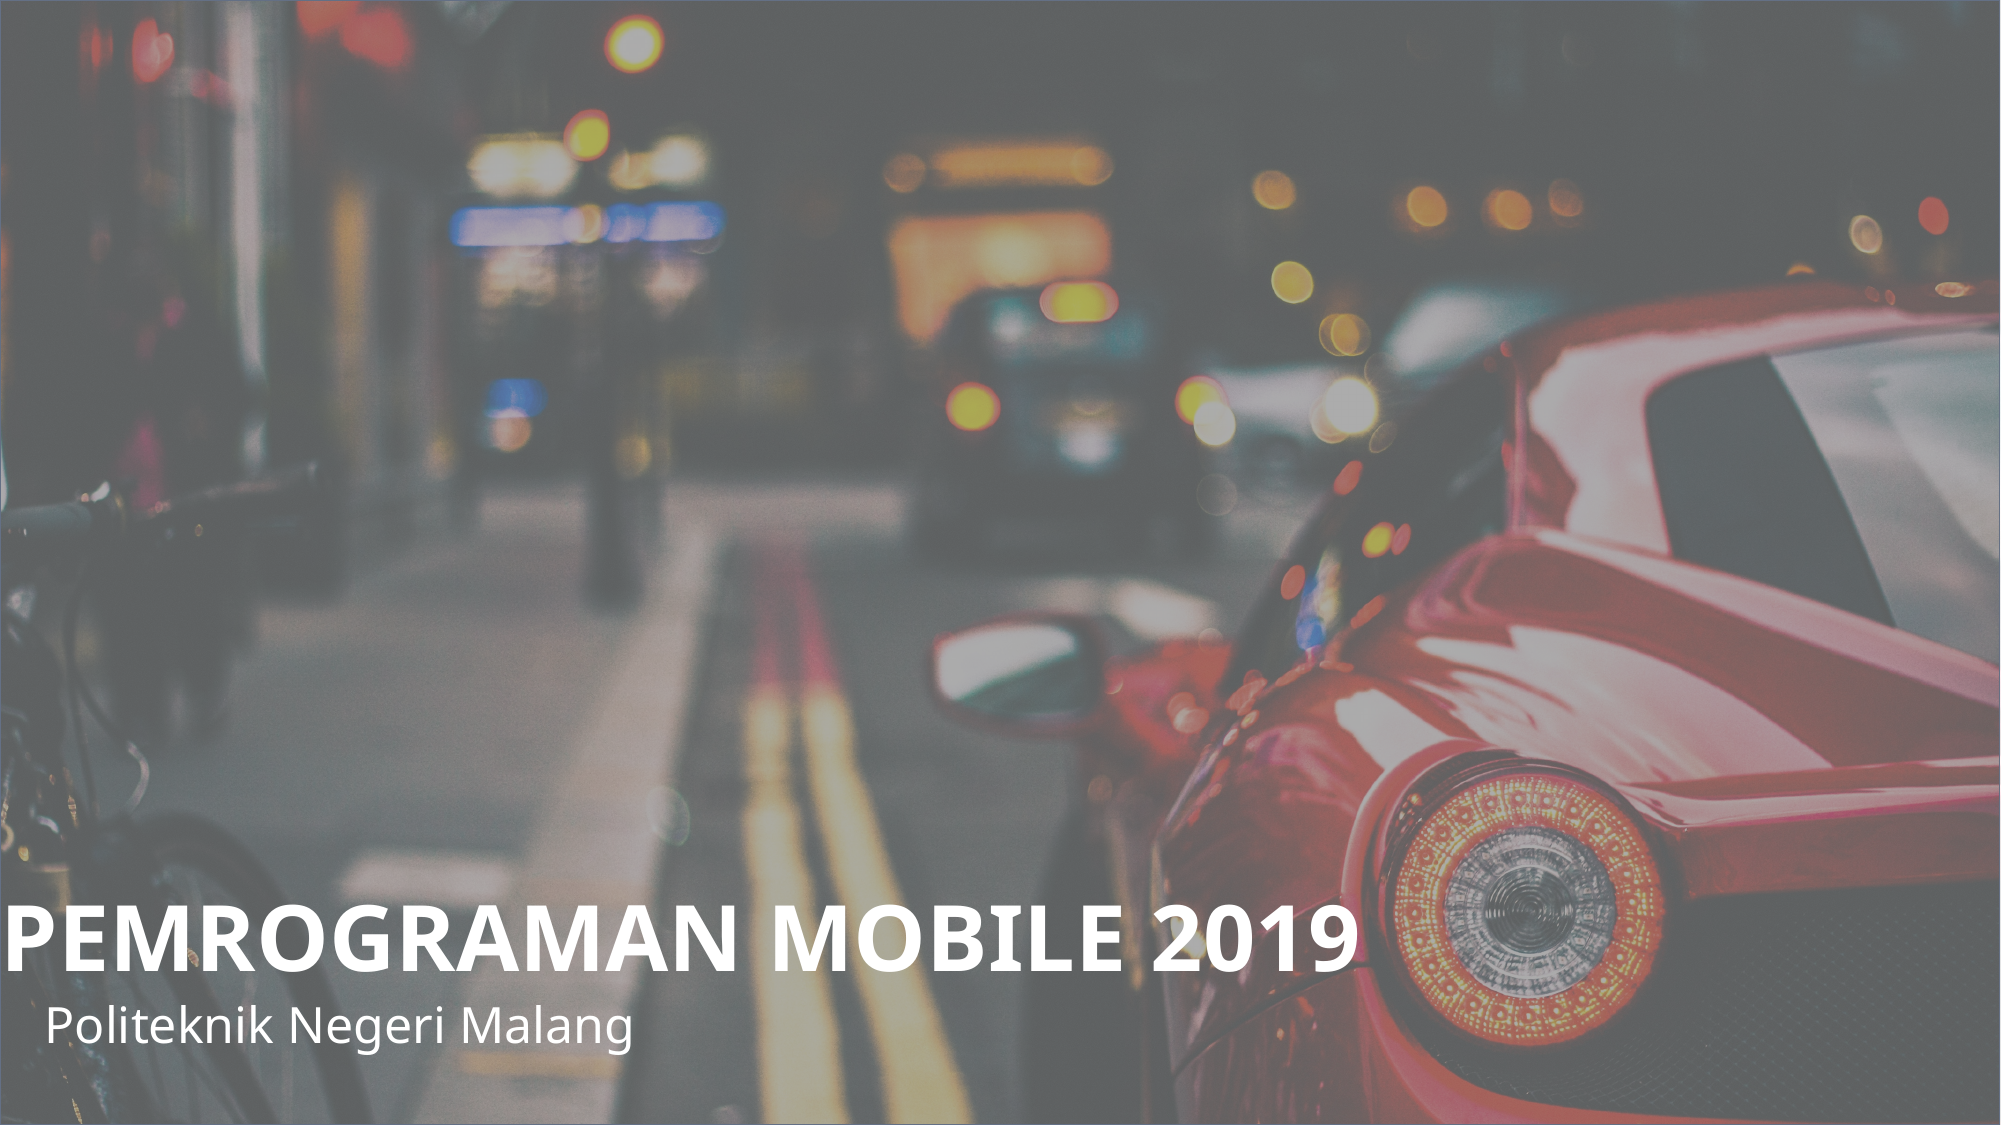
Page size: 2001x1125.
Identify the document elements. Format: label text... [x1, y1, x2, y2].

text_box [0, 0, 2000, 1125]
text_box Politeknik Negeri Malang [29, 985, 651, 1061]
text_box PEMROGRAMAN MOBILE 2019 [0, 872, 1377, 997]
